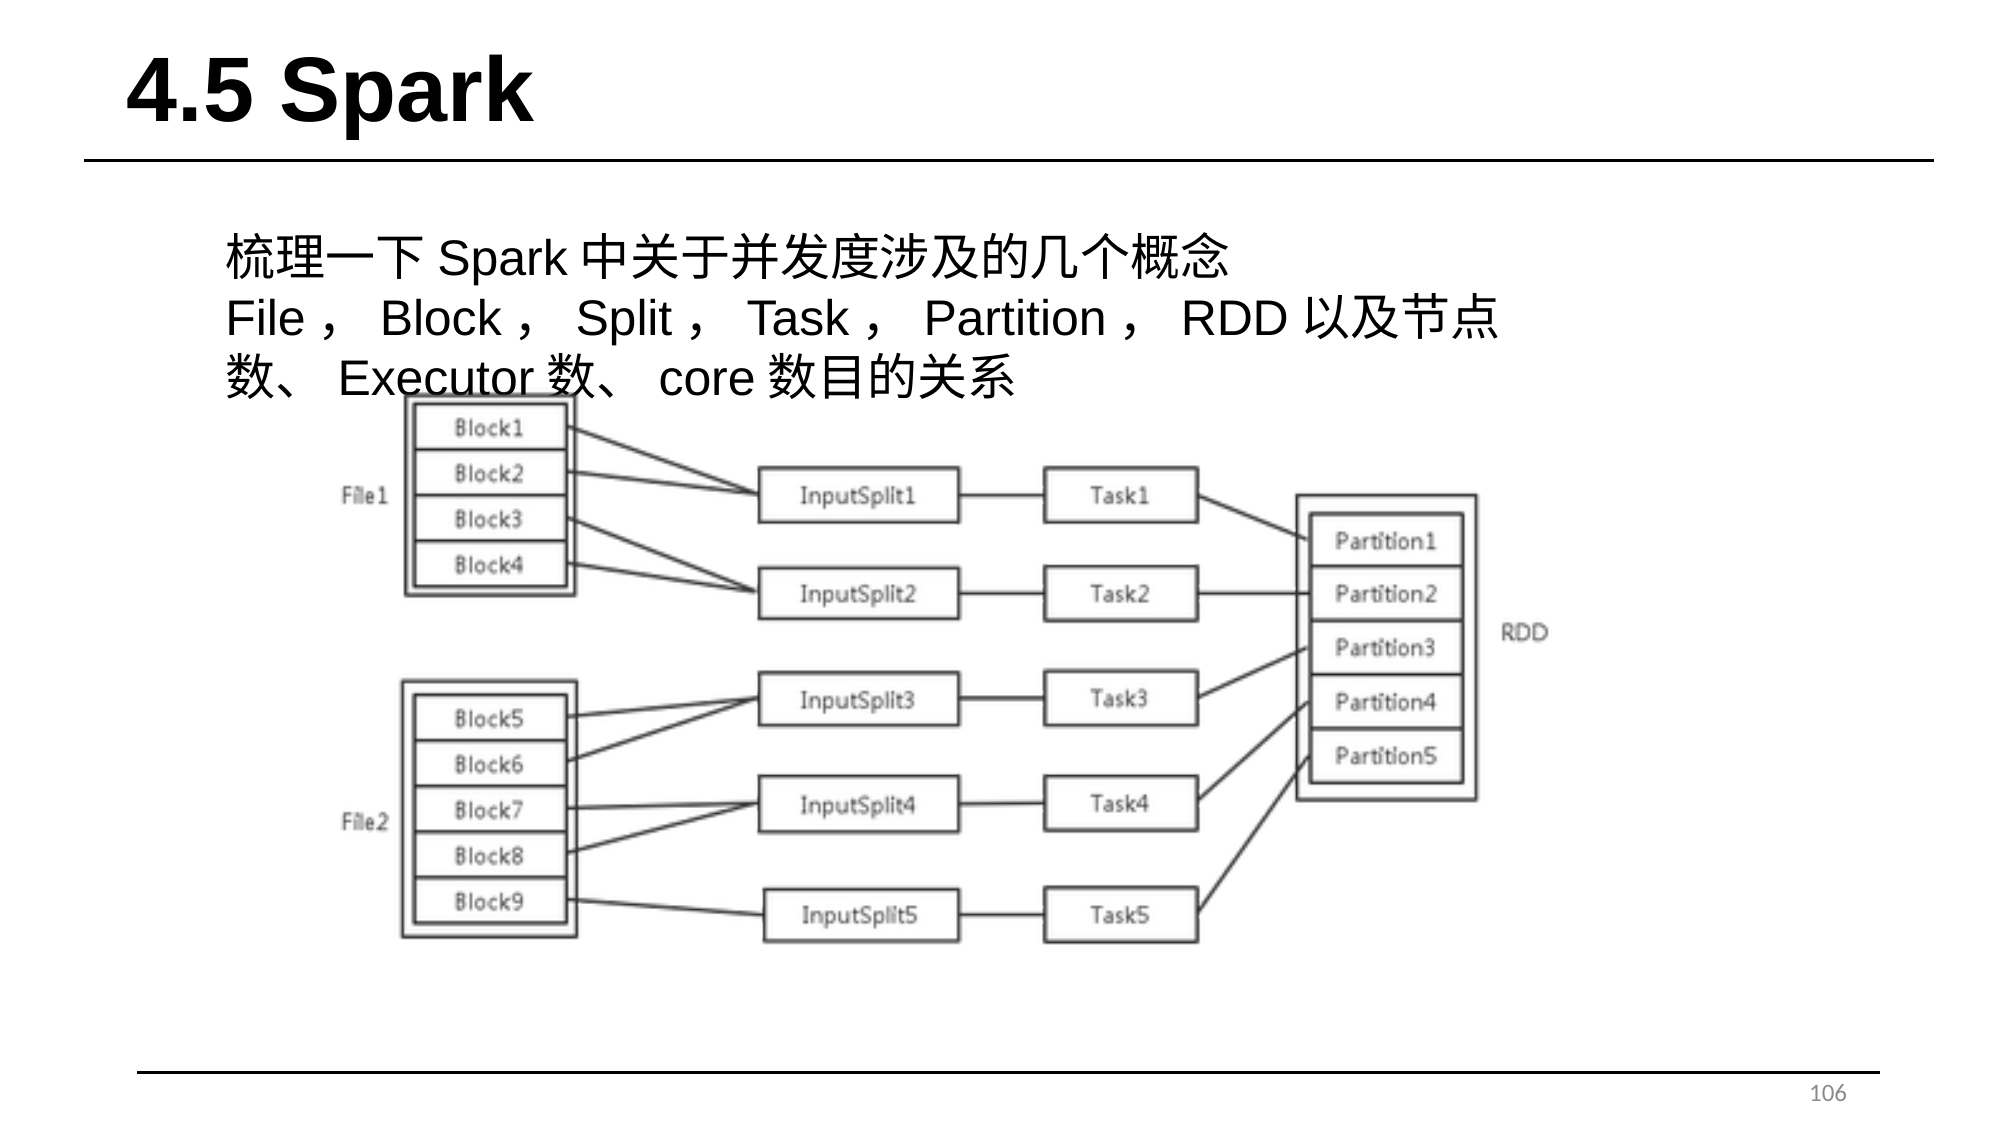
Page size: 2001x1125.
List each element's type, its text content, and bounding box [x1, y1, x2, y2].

slide_number 106 [1412, 1072, 1863, 1111]
title 4.5 Spark [111, 22, 1905, 161]
picture [298, 381, 1583, 995]
text_box 梳理一下Spark中关于并发度涉及的几个概念File，Block，Split，Task，Partition，RDD以及节点数、Executor数、core数目的关系 [210, 218, 1731, 413]
